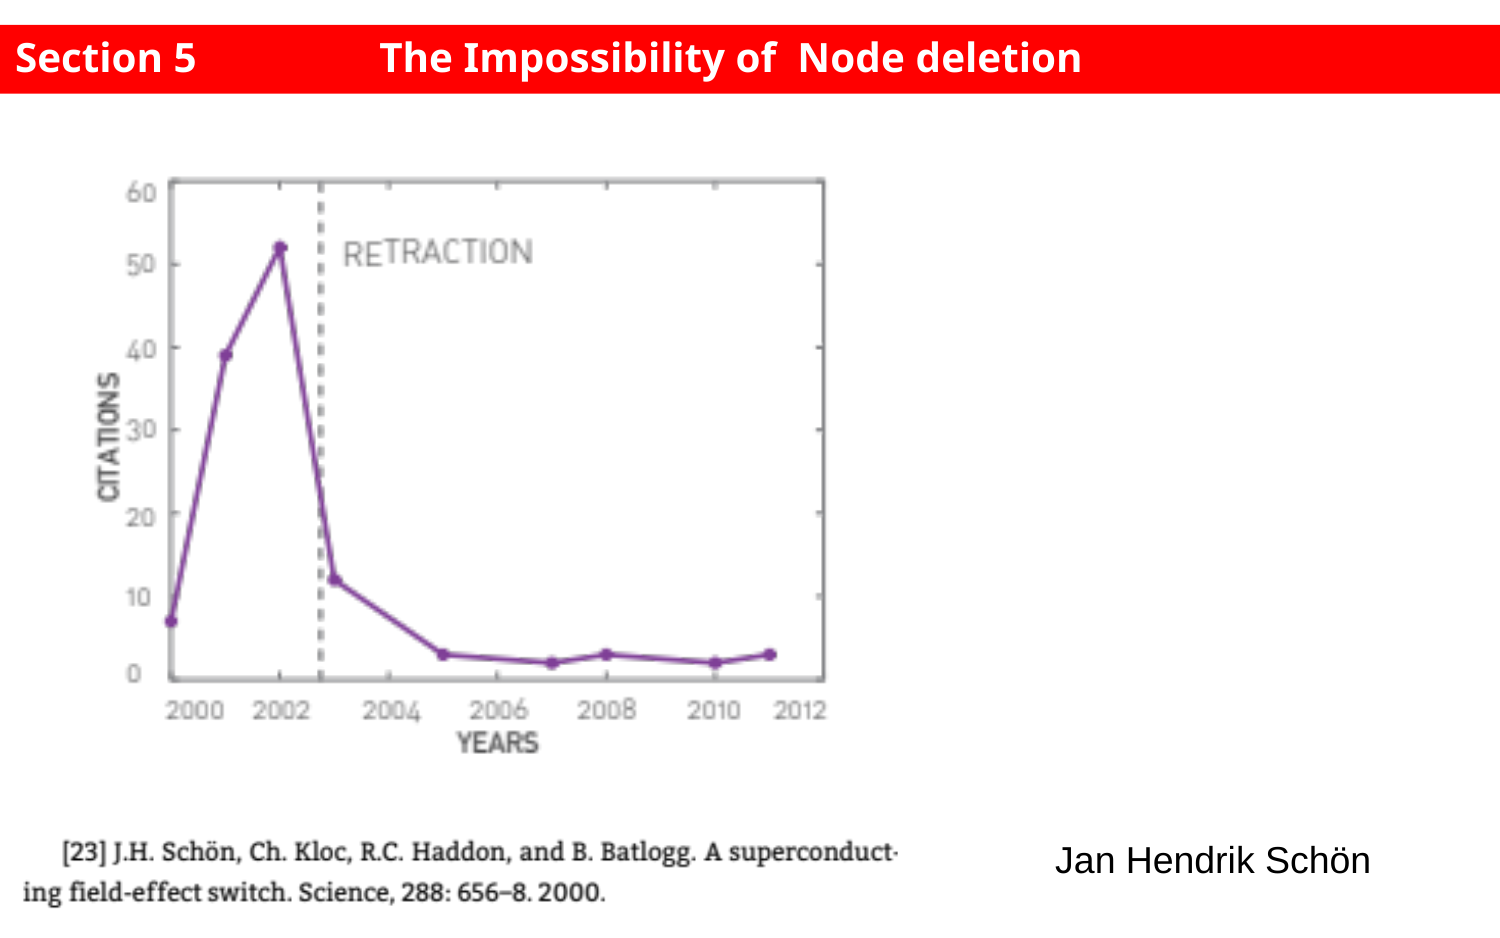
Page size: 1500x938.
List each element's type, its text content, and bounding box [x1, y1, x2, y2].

picture [47, 156, 857, 763]
picture [22, 828, 898, 917]
text_box Section 5 The Impossibility of Node deletion [0, 24, 1500, 94]
text_box Jan Hendrik Schön [1040, 829, 1397, 889]
